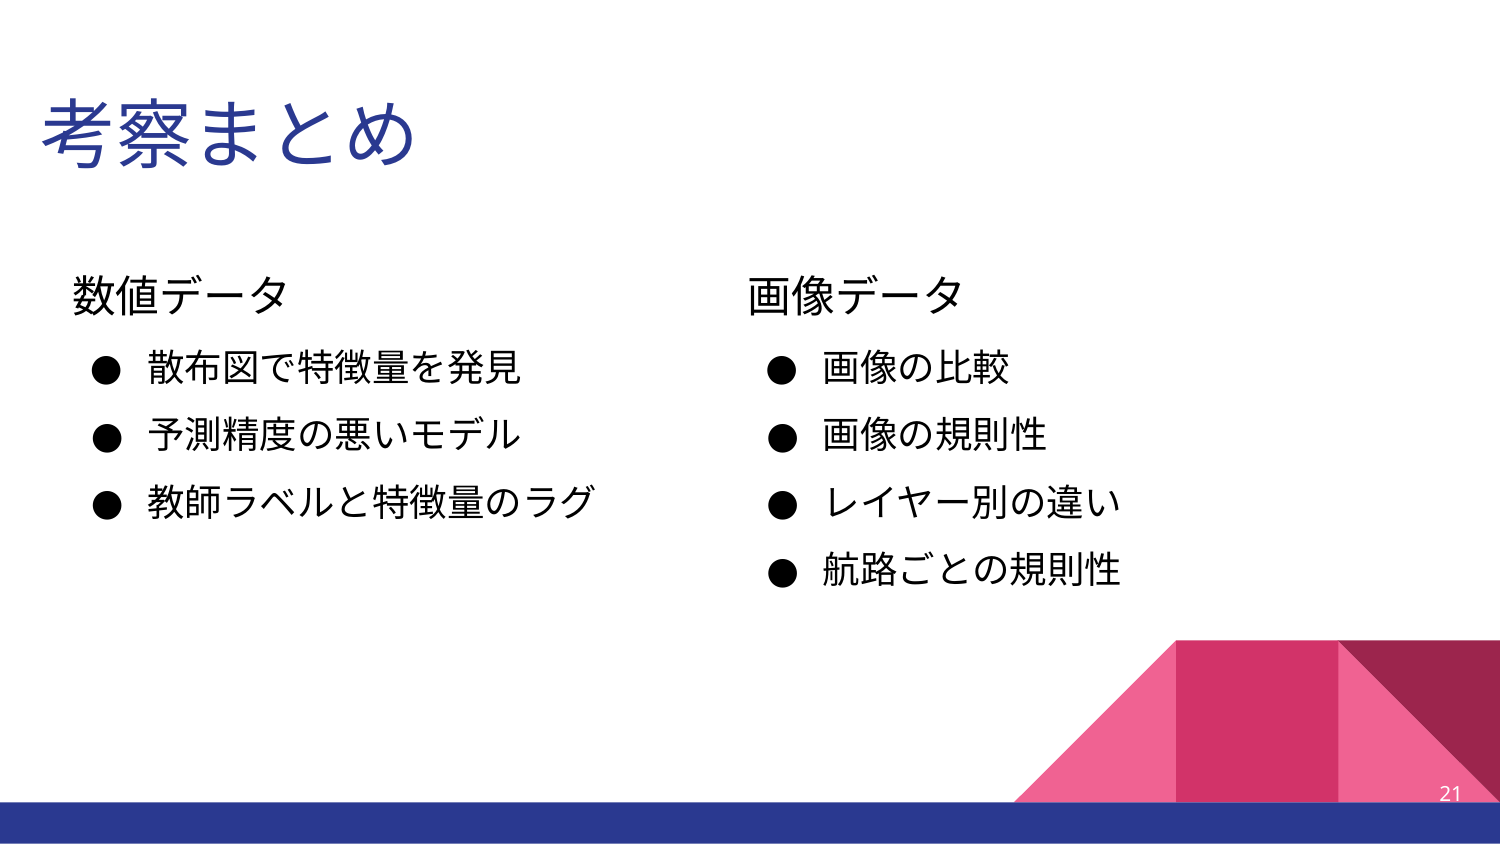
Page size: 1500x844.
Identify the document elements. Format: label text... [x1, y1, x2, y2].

text_box 画像データ 画像の比較 画像の規則性 レイヤー別の違い 航路ごとの規則性 [732, 227, 1388, 607]
text_box 数値データ 散布図で特徴量を発見 予測精度の悪いモデル 教師ラベルと特徴量のラグ [57, 227, 713, 539]
title 考察まとめ [25, 71, 1287, 160]
slide_number ‹#› [1387, 762, 1478, 828]
